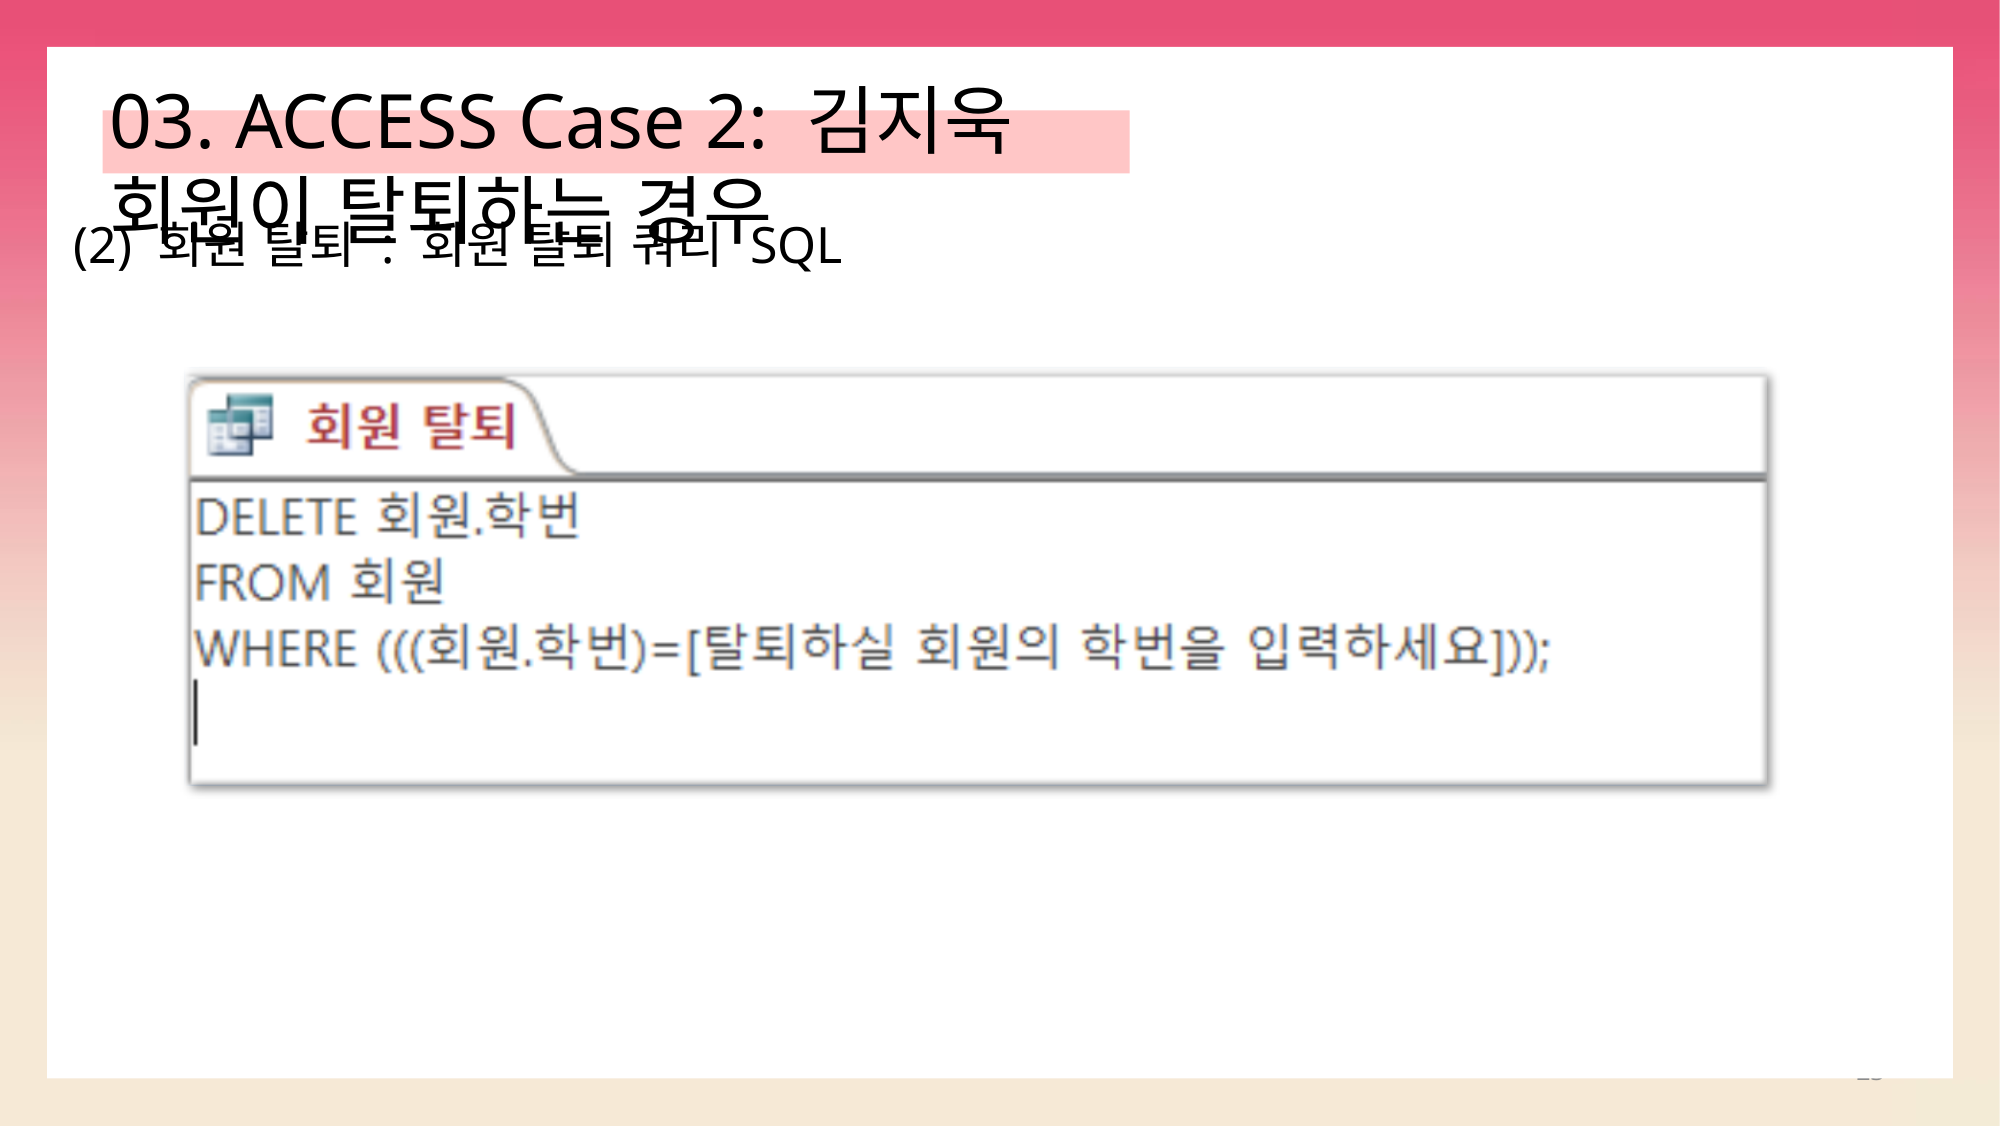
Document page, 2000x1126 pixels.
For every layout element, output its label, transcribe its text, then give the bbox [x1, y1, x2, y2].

text_box (2) 회원 탈퇴 : 회원 탈퇴 쿼리 SQL [59, 205, 858, 281]
picture [0, 0, 2000, 1126]
slide_number 23 [1433, 1042, 1900, 1103]
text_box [94, 66, 1220, 174]
text_box [45, 45, 1955, 1080]
